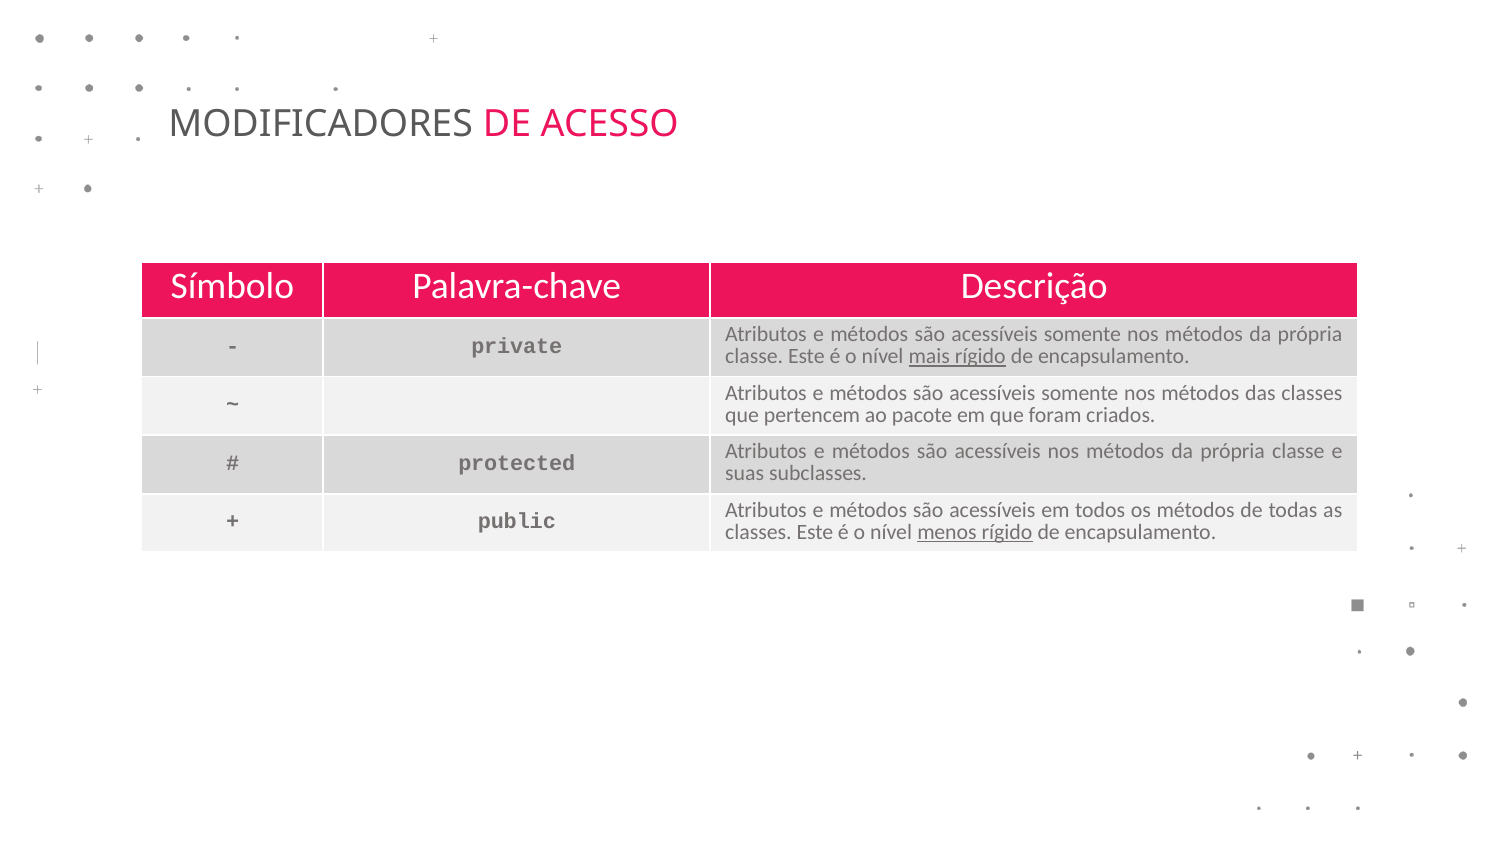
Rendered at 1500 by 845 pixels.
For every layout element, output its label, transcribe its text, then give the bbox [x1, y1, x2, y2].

table_cell Atributos e métodos são acessíveis somente nos métodos das classes que pertencem ao pacote em que foram criados. [711, 377, 1357, 434]
table_cell Atributos e métodos são acessíveis somente nos métodos da própria classe. Este é o nível mais rígido de encapsulamento. [711, 319, 1357, 376]
table_header Símbolo [142, 263, 322, 317]
text_box MODIFICADORES DE ACESSO [153, 91, 1027, 151]
table_cell private [324, 319, 709, 376]
table_cell protected [324, 436, 709, 493]
table_cell # [142, 436, 322, 493]
table_cell + [142, 495, 322, 551]
table_header Palavra-chave [324, 263, 709, 317]
table_cell Atributos e métodos são acessíveis nos métodos da própria classe e suas subclasses. [711, 436, 1357, 493]
table_cell Atributos e métodos são acessíveis em todos os métodos de todas as classes. Este é o nível menos rígido de encapsulamento. [711, 495, 1357, 551]
table_cell ~ [142, 377, 322, 434]
table_cell public [324, 495, 709, 551]
table_cell - [142, 319, 322, 376]
table_header Descrição [711, 263, 1357, 317]
picture [33, 34, 1467, 810]
table_cell [324, 377, 709, 434]
